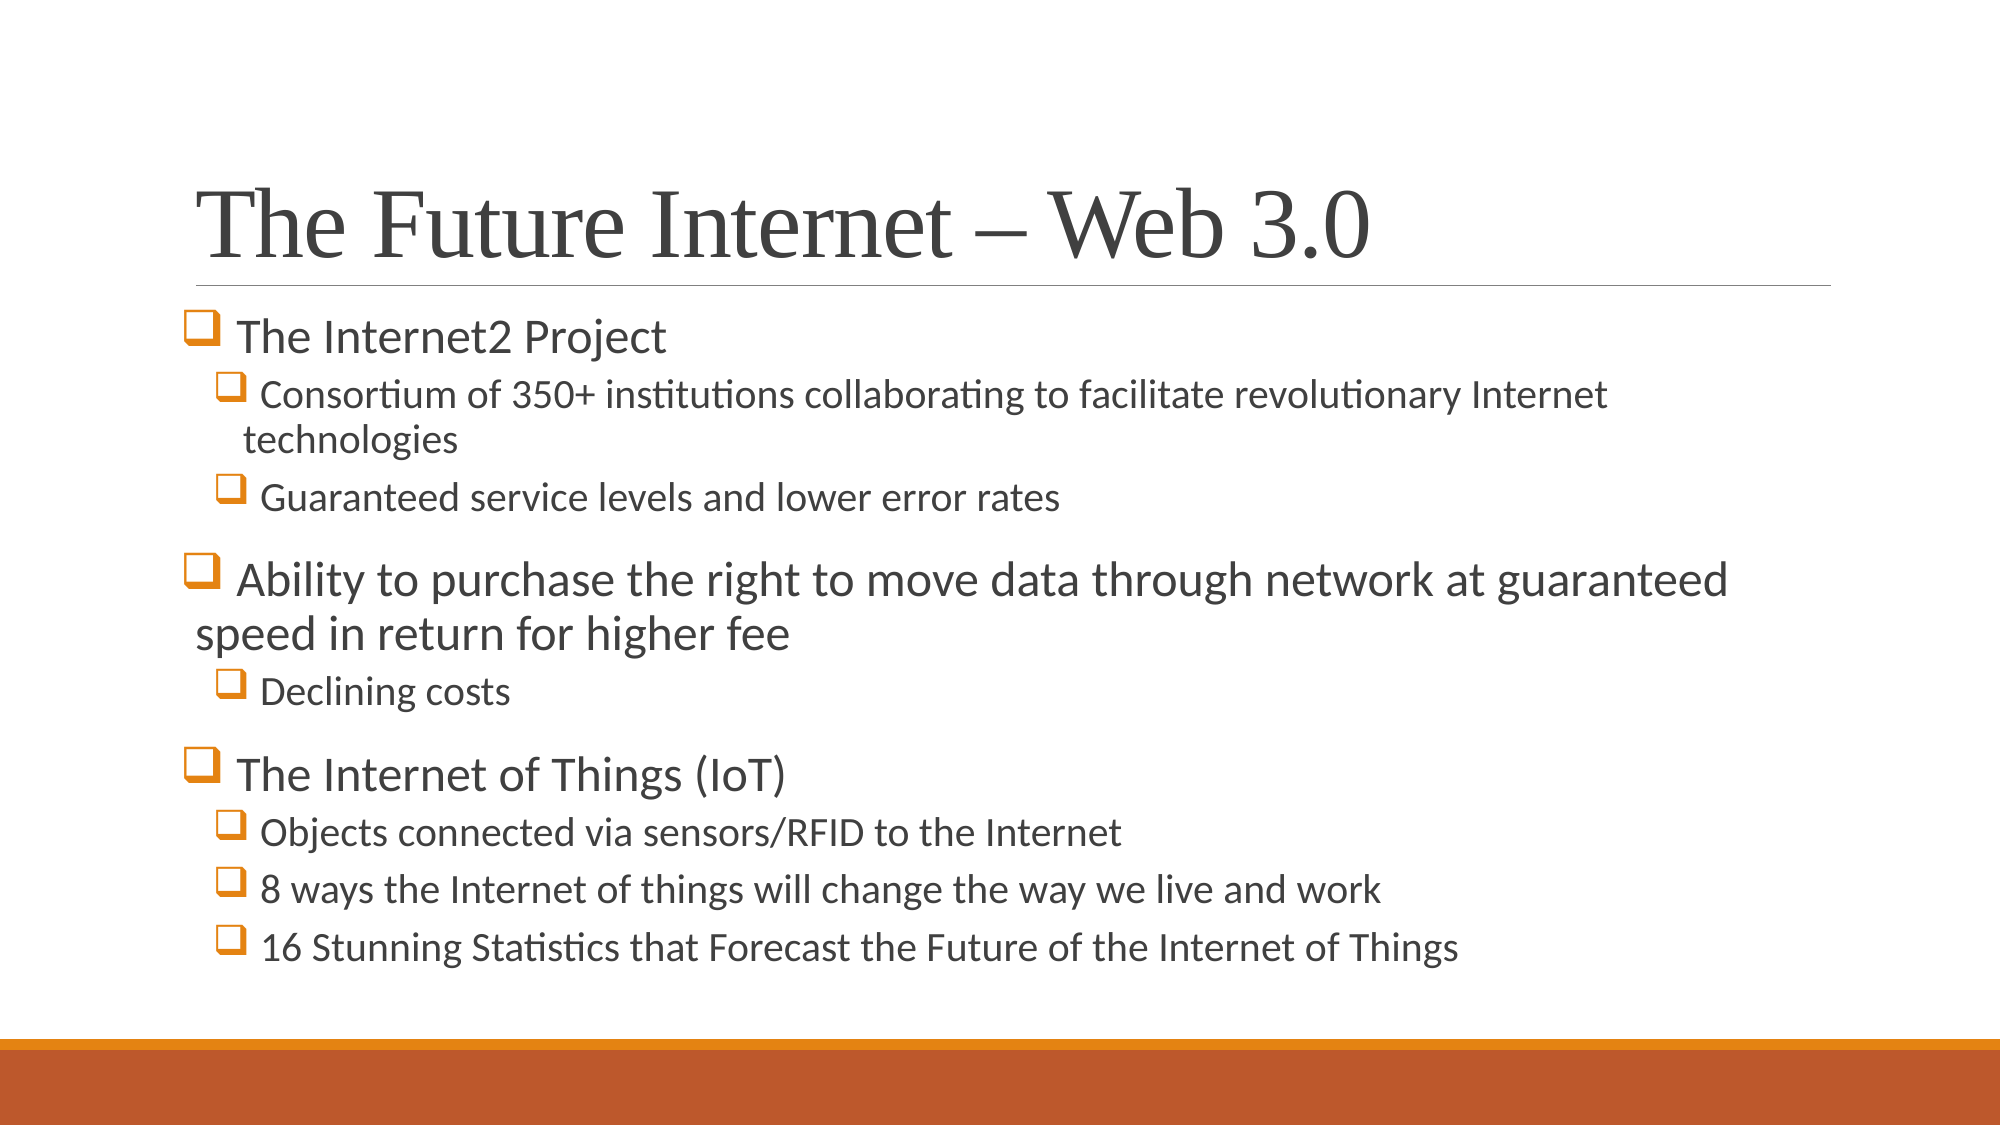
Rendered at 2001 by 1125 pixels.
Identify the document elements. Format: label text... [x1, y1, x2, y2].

title The Future Internet – Web 3.0 [180, 47, 1830, 285]
list The Internet2 Project Consortium of 350+ institutions collaborating to facilitate revolutionary Internet technologies Guaranteed service levels and lower error rates Ability to purchase the right to move data through network at guaranteed speed in return for higher fee Declining costs The Internet of Things (IoT) Objects connected via sensors/RFID to the Internet 8 ways the Internet of things will change the way we live and work 16 Stunning Statistics that Forecast the Future of the Internet of Things [180, 302, 1830, 963]
